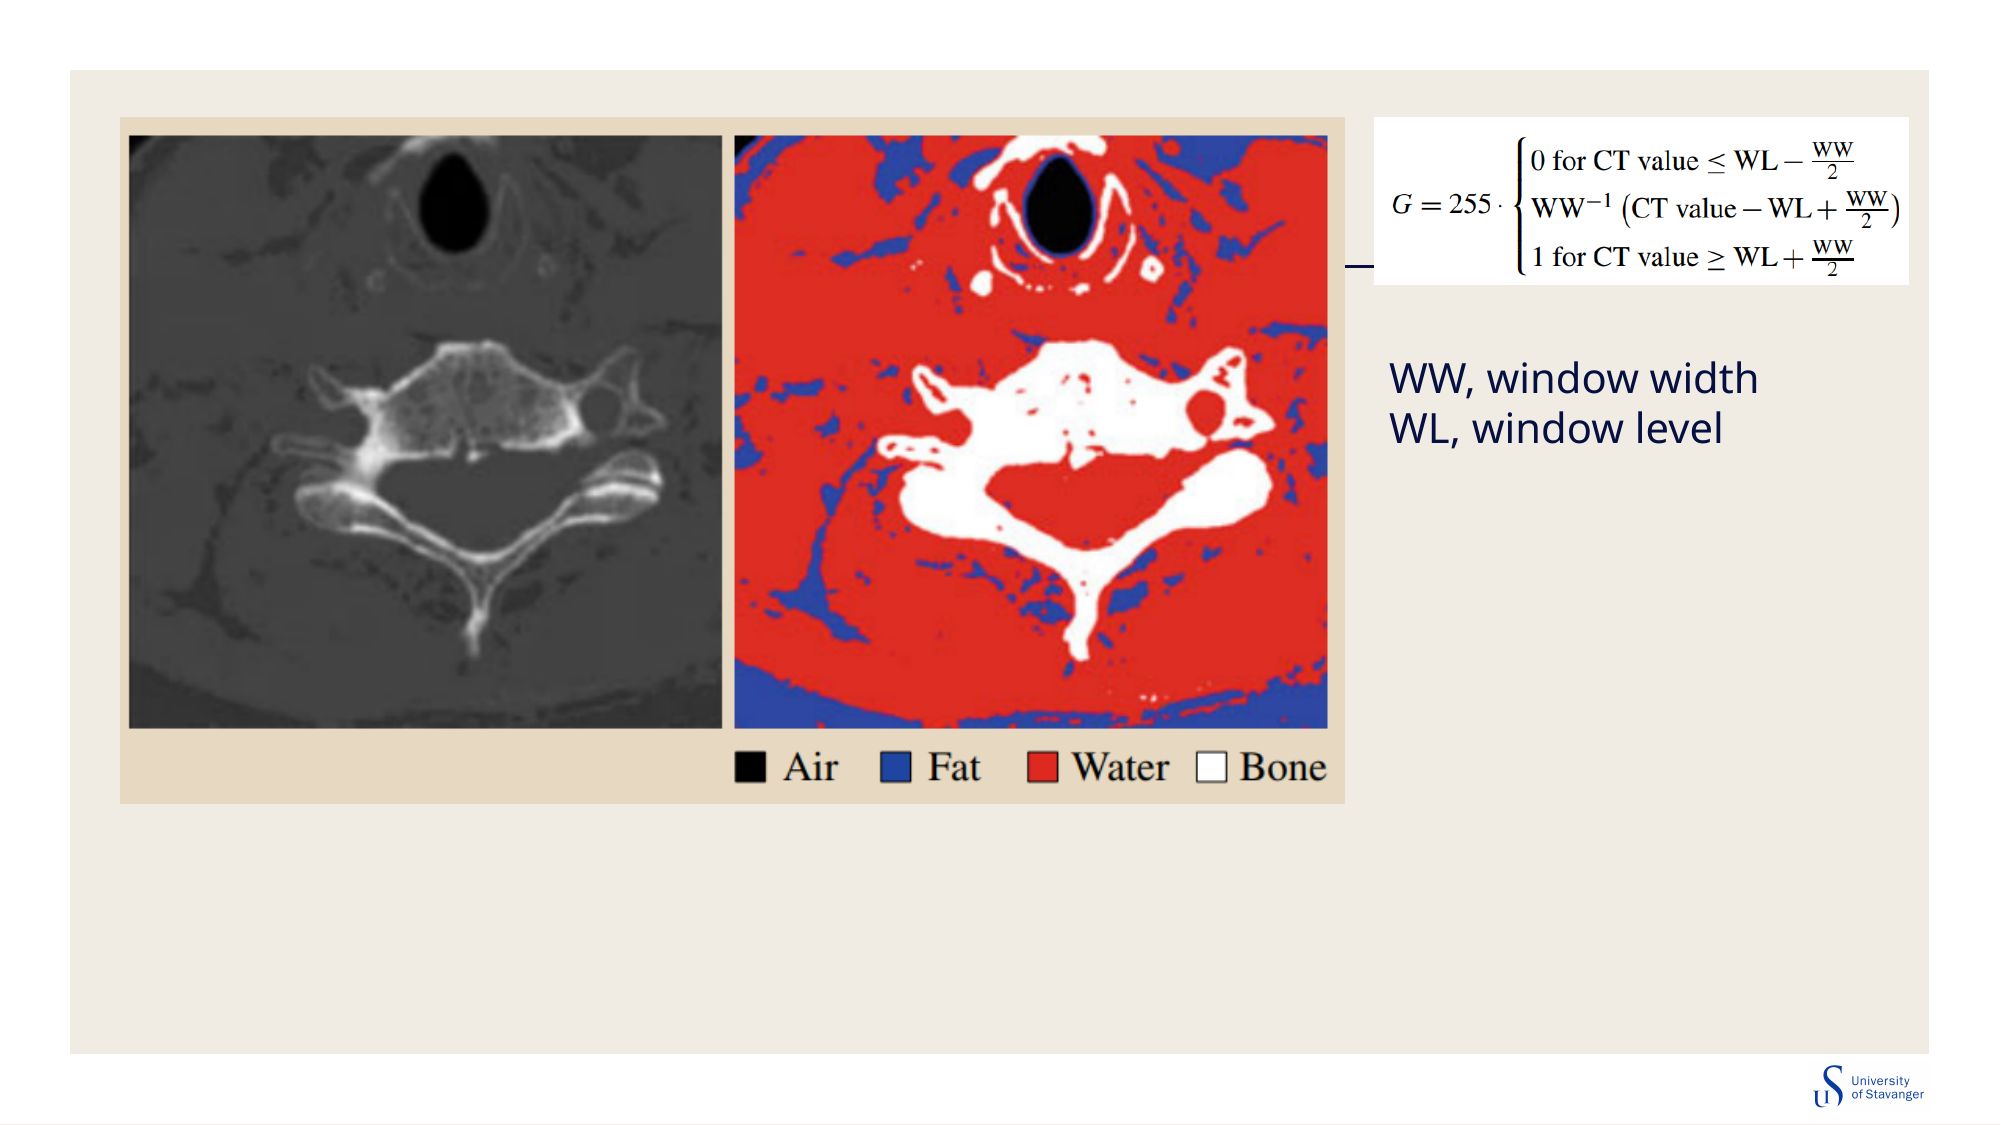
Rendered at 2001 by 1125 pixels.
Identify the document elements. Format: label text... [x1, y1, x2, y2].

picture [1374, 117, 1909, 285]
picture [120, 117, 1345, 804]
text_box WW, window width WL, window level [1374, 344, 1918, 460]
picture [1809, 1061, 1933, 1112]
